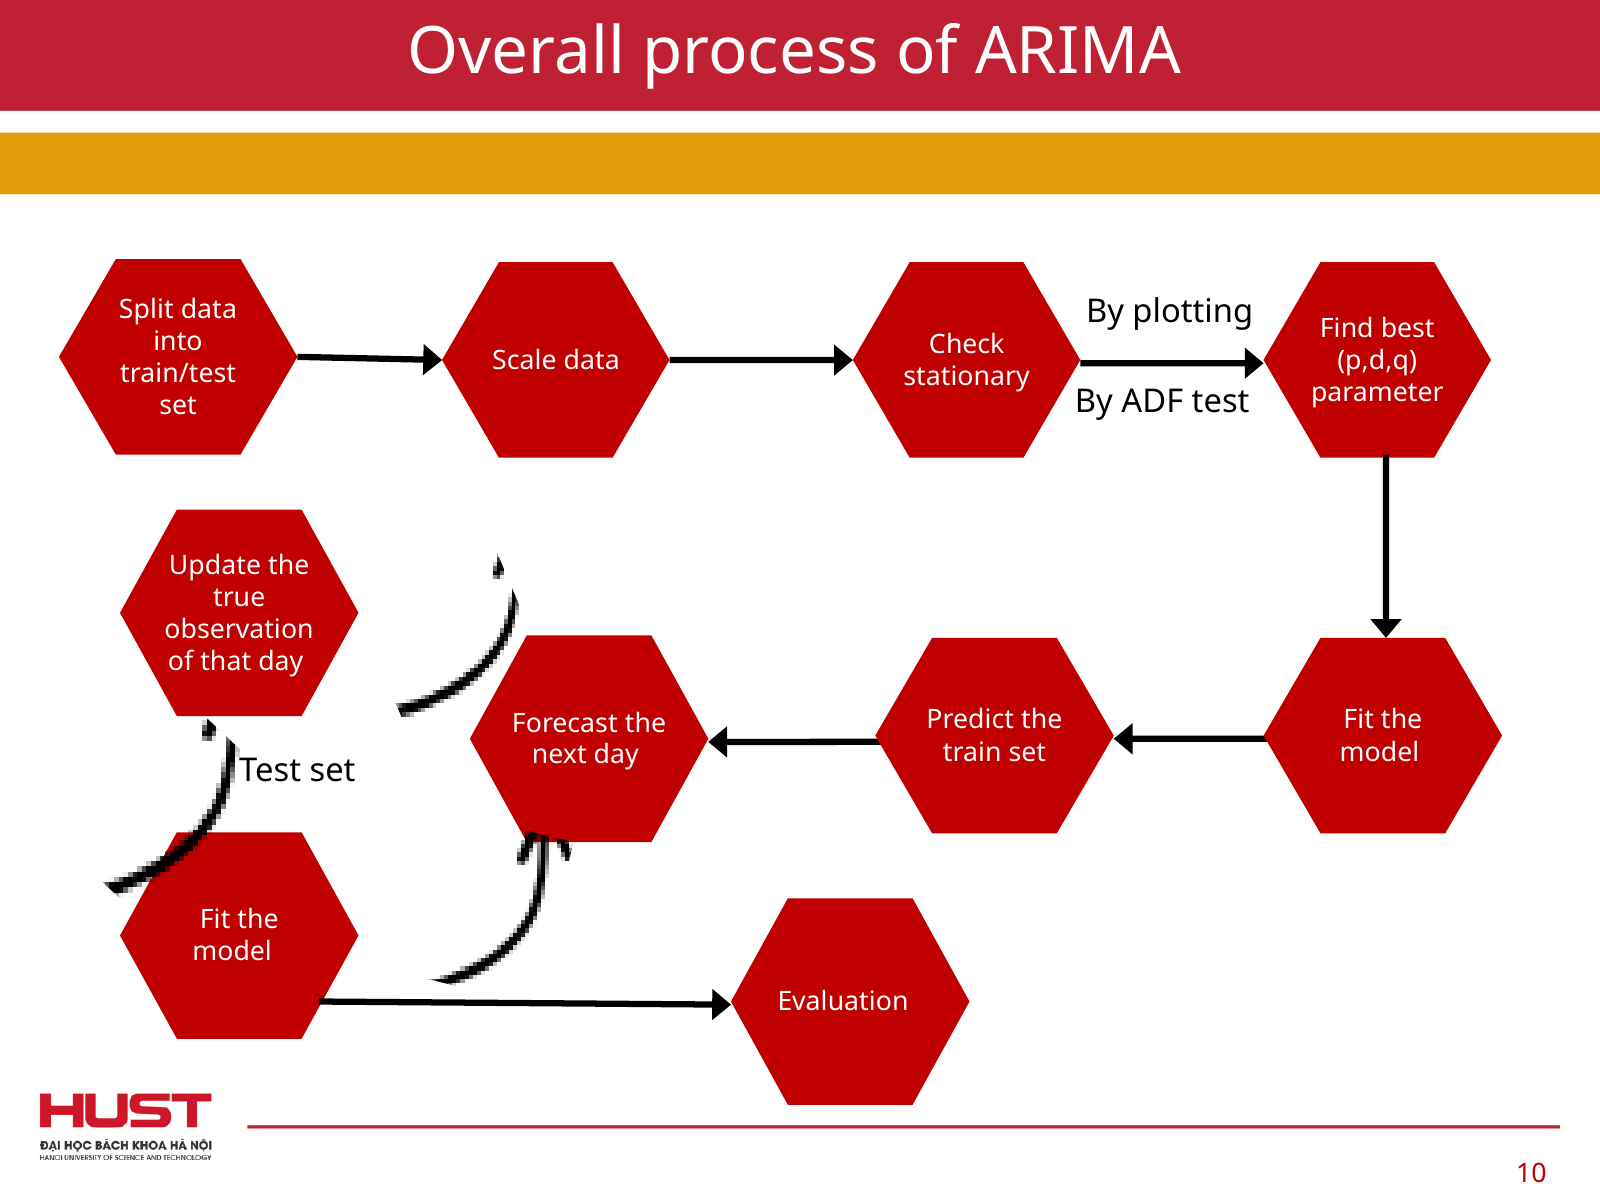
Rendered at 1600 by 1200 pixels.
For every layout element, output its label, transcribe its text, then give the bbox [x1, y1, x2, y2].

text_box [1119, 728, 1258, 750]
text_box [119, 509, 359, 717]
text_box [1263, 261, 1492, 458]
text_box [469, 635, 709, 843]
text_box Overall process of ARIMA [58, 22, 1530, 150]
text_box [0, 0, 1600, 1200]
text_box [363, 509, 531, 726]
text_box [302, 349, 436, 371]
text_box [58, 258, 298, 455]
text_box Test set [239, 742, 464, 789]
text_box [874, 637, 1114, 834]
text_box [1263, 637, 1503, 834]
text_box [119, 831, 359, 1039]
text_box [730, 898, 970, 1106]
text_box [12, 689, 254, 893]
text_box [713, 731, 869, 753]
text_box 10 [1216, 1155, 1547, 1188]
text_box By plotting [1086, 283, 1258, 330]
text_box [1375, 467, 1397, 636]
text_box [363, 994, 725, 1015]
text_box By ADF test [1085, 373, 1258, 420]
text_box [674, 349, 847, 371]
text_box [1085, 352, 1258, 374]
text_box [852, 261, 1081, 458]
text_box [441, 261, 670, 458]
text_box [363, 798, 572, 1003]
